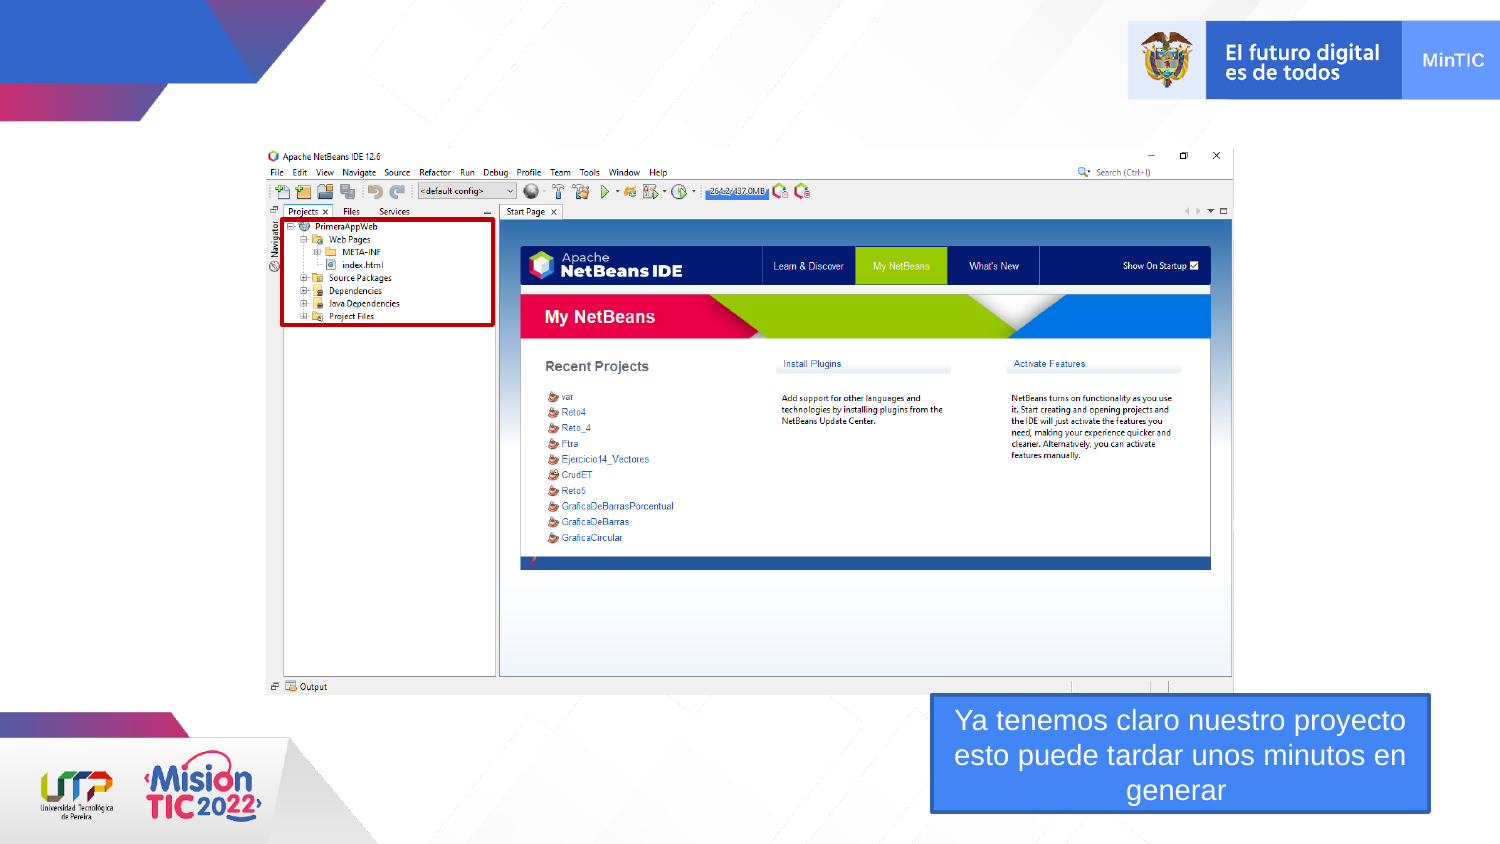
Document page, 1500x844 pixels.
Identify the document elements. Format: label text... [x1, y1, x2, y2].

text_box Ya tenemos claro nuestro proyecto esto puede tardar unos minutos en generar [930, 693, 1431, 814]
picture [0, 0, 1500, 844]
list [265, 148, 1234, 696]
